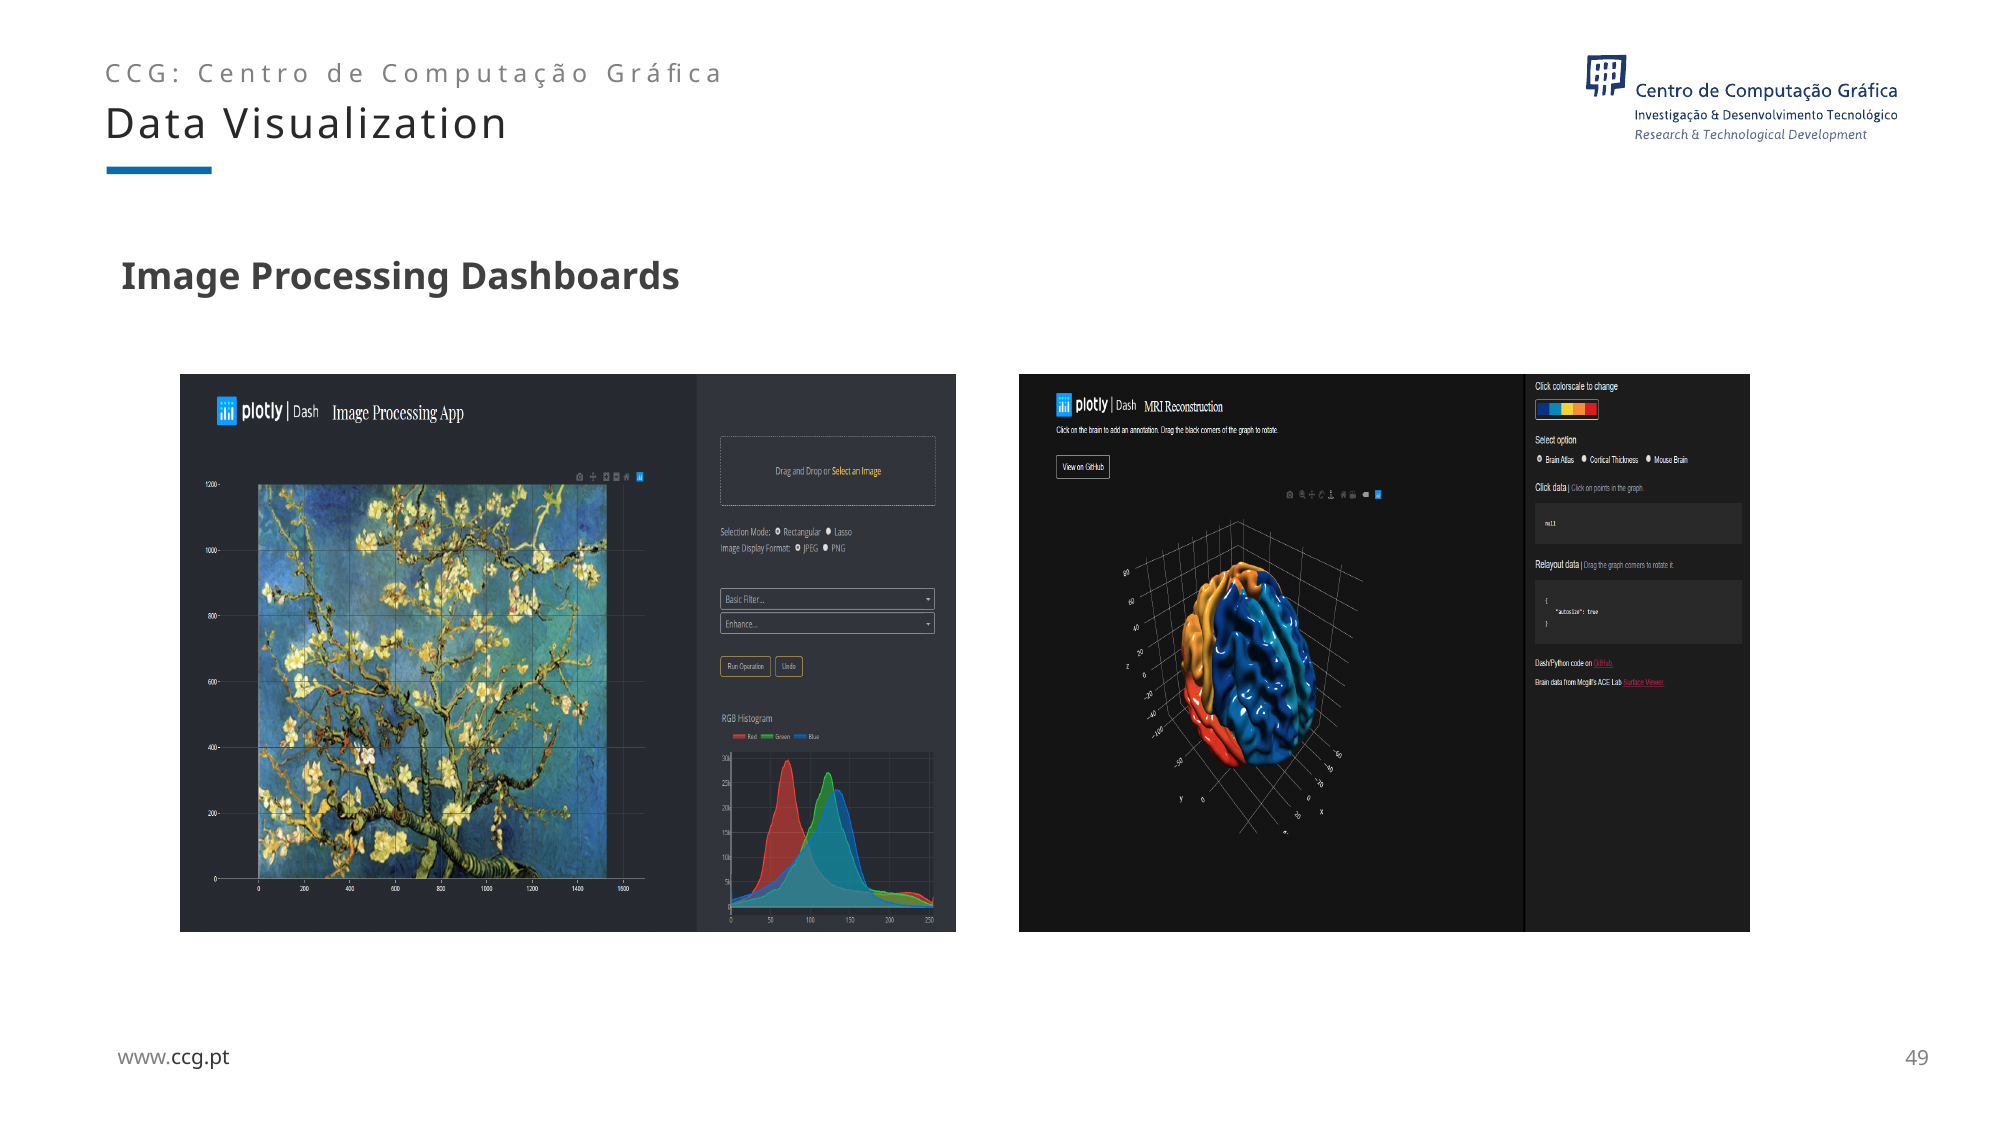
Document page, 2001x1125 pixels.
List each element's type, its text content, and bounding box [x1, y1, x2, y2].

list Data Visualization [104, 102, 1538, 153]
slide_number 49 [1881, 1026, 1953, 1091]
title Image Processing Dashboards [106, 249, 1882, 305]
picture [1019, 374, 1750, 932]
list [180, 374, 956, 932]
